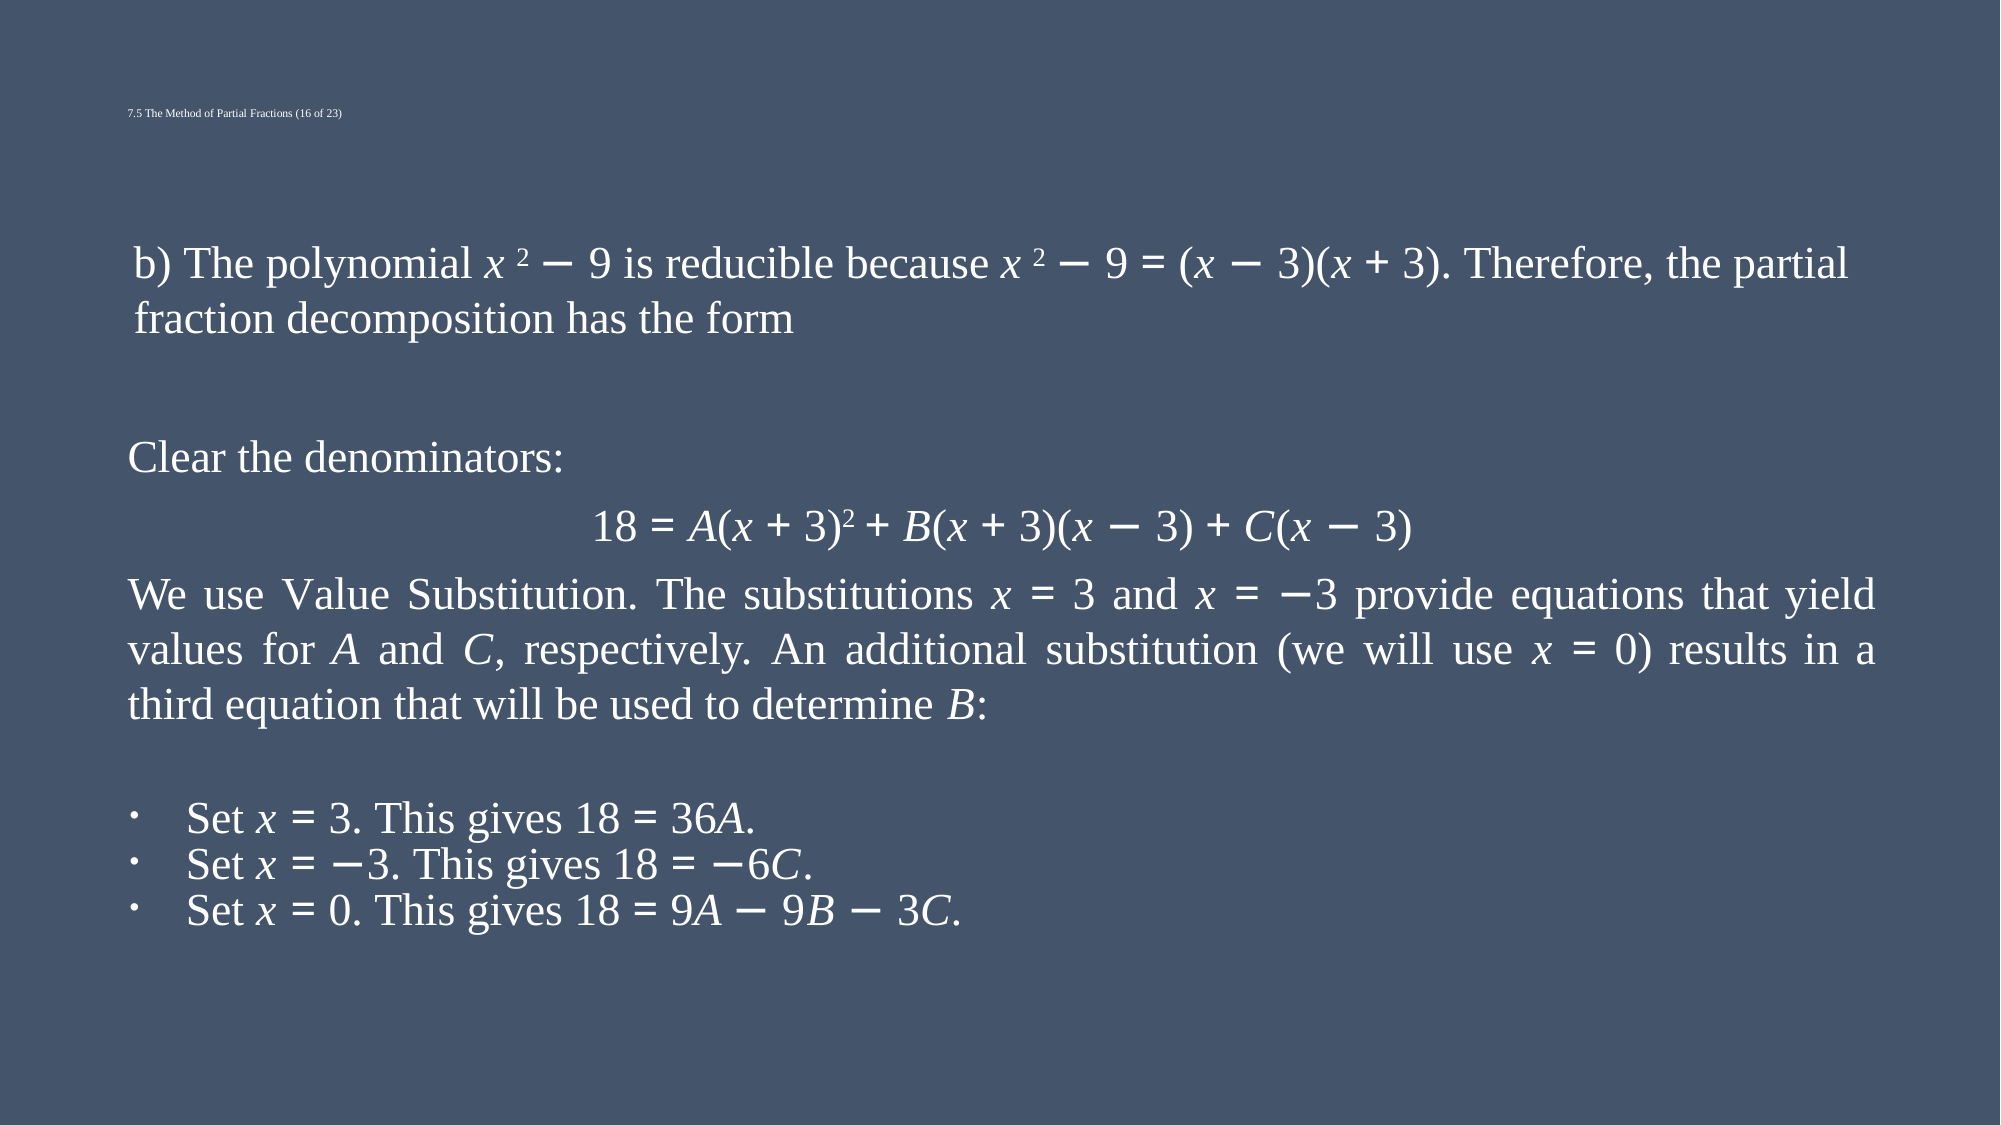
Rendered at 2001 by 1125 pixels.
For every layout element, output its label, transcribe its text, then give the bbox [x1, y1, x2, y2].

title 7.5 The Method of Partial Fractions (16 of 23) [112, 99, 1775, 203]
